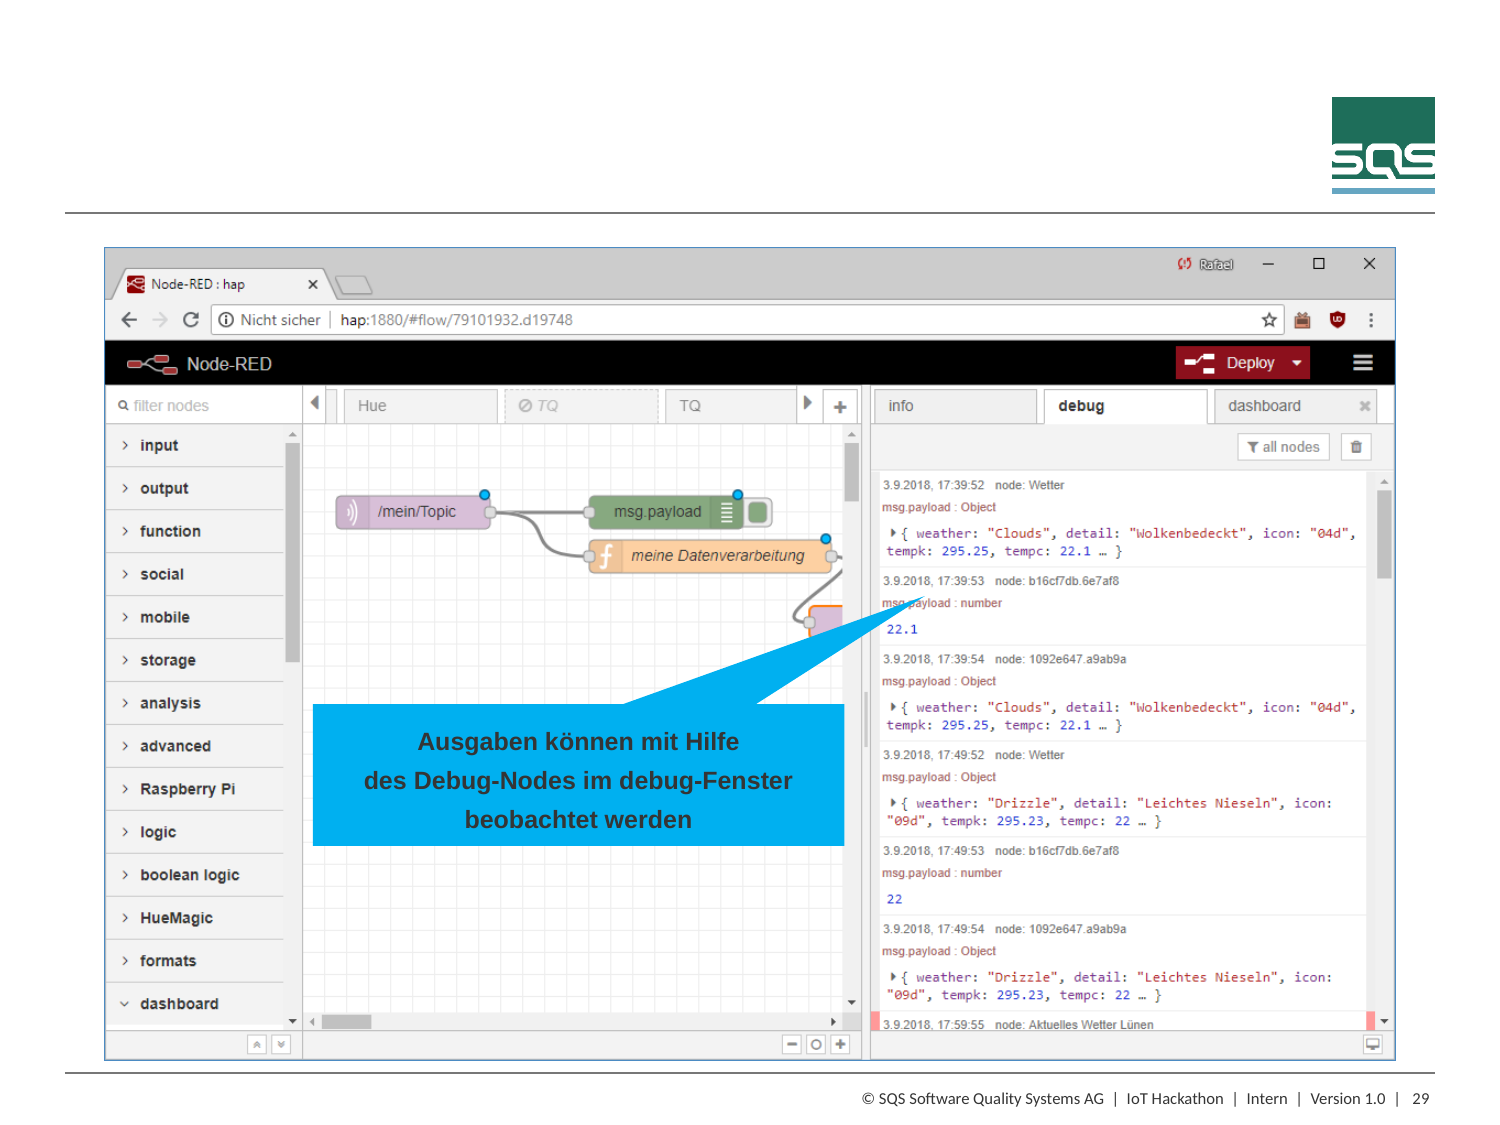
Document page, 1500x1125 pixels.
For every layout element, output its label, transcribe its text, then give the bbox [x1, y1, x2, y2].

slide_number 29 [1406, 1089, 1436, 1111]
picture [1332, 97, 1435, 194]
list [104, 247, 1396, 1061]
footer © SQS Software Quality Systems AG | IoT Hackathon | Intern | Version 1.0 | [64, 1089, 1406, 1112]
